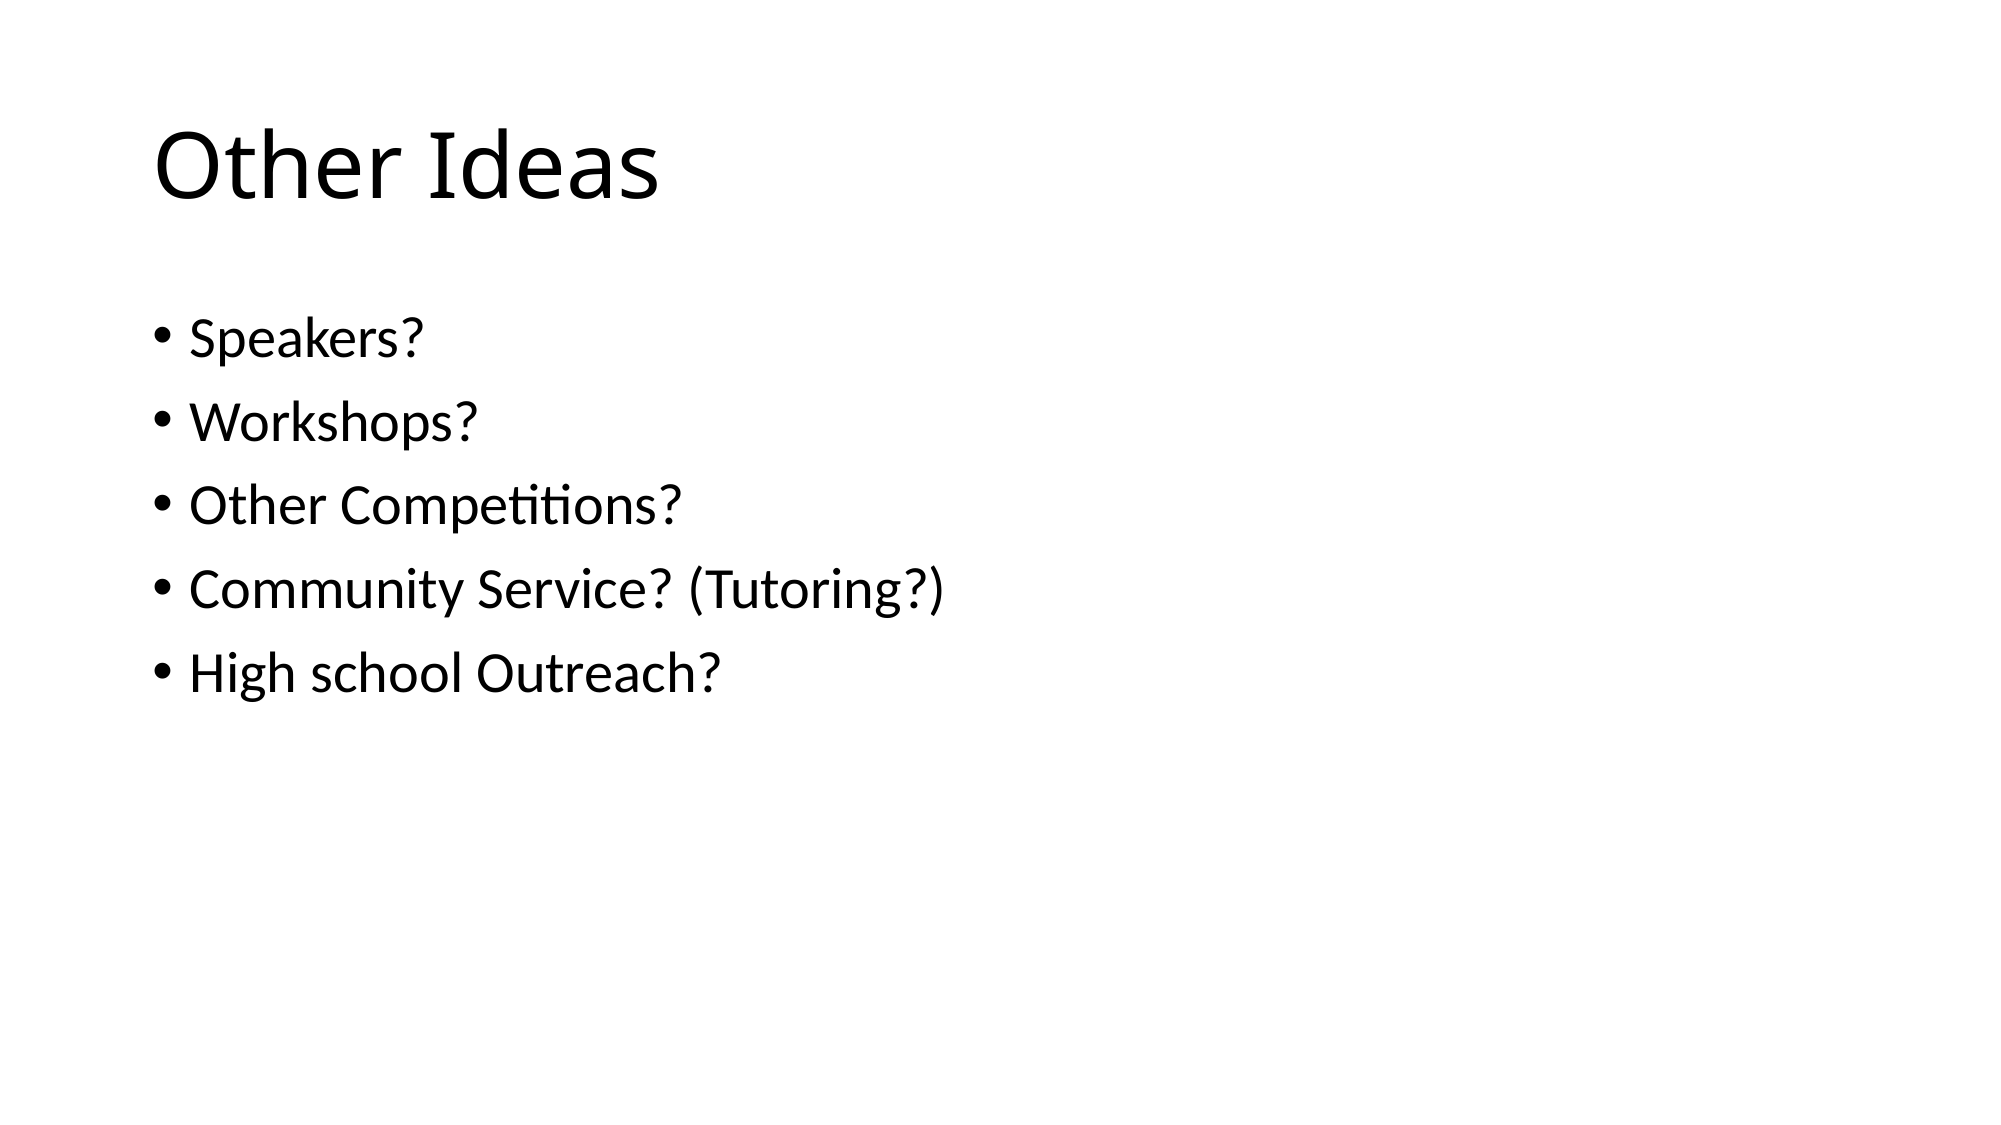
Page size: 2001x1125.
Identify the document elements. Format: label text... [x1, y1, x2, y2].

title Other Ideas [137, 59, 1863, 278]
list Speakers? Workshops? Other Competitions? Community Service? (Tutoring?) High school Outreach? [137, 299, 1863, 1014]
